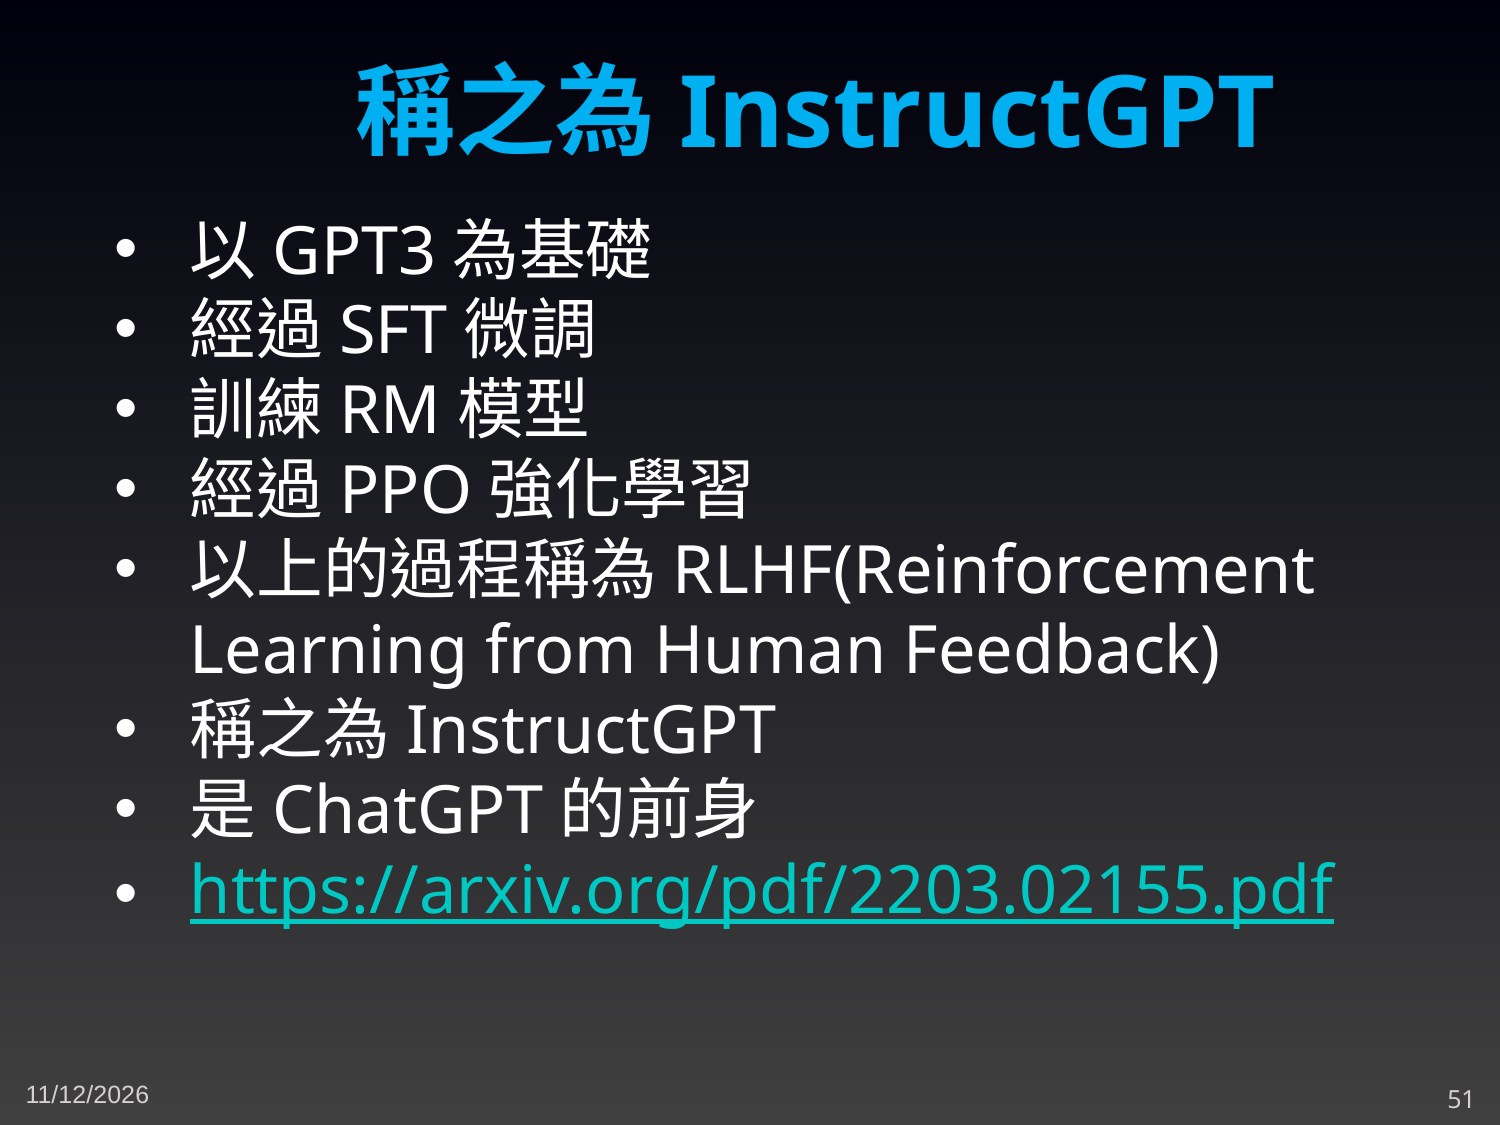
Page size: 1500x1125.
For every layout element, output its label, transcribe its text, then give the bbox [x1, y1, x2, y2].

text_box 稱之為InstructGPT [340, 20, 1416, 183]
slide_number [10, 1075, 411, 1117]
slide_number 51 [1340, 1075, 1491, 1117]
text_box 以GPT3為基礎 經過SFT微調 訓練RM模型 經過PPO強化學習 以上的過程稱為RLHF(Reinforcement Learning from Human Feedback) 稱之為InstructGPT 是ChatGPT的前身 https://arxiv.org/pdf/2203.02155.pdf [99, 200, 1400, 1026]
